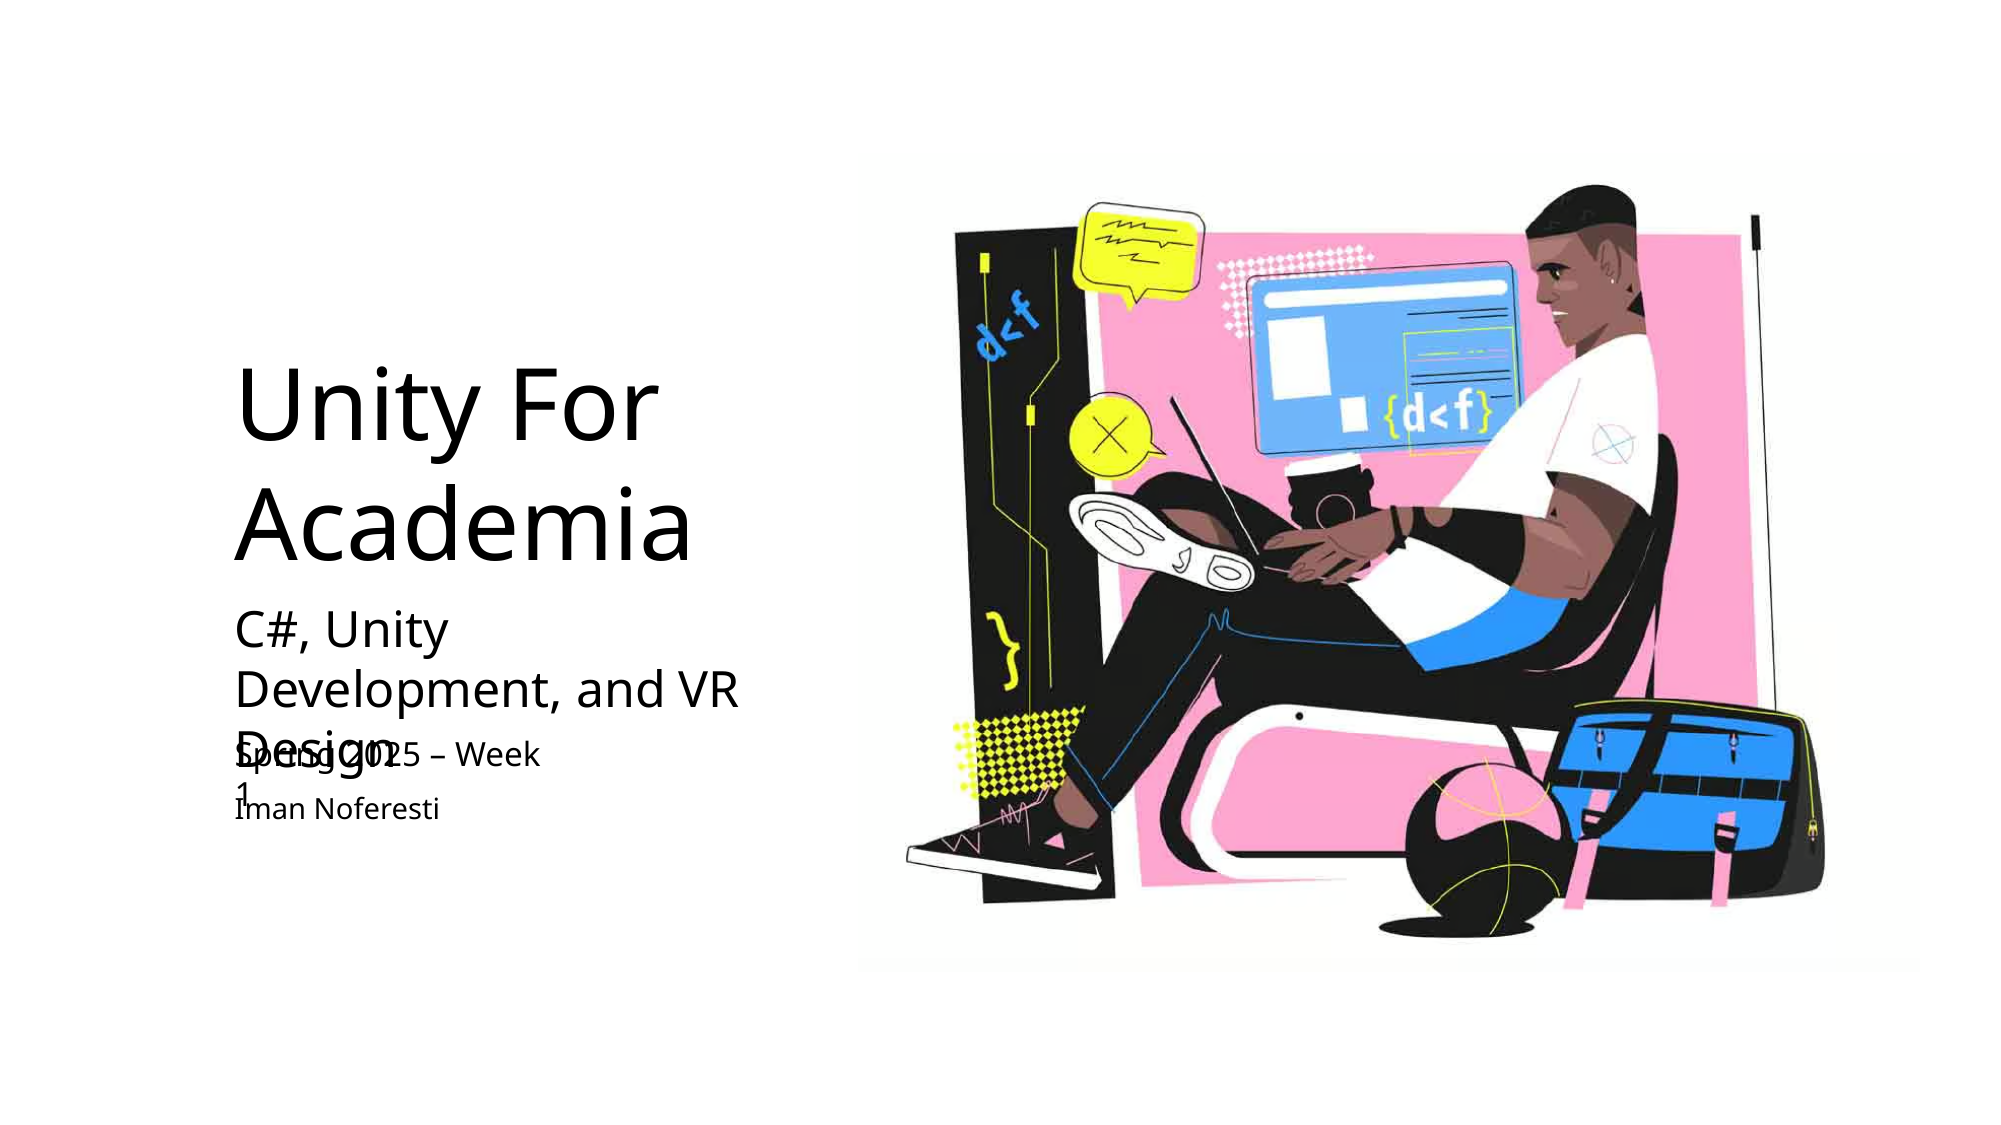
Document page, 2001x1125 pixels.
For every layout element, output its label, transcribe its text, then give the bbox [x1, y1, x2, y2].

text_box Unity For Academia [219, 332, 753, 588]
text_box Spring 2025 – Week 1 [219, 726, 579, 783]
picture [858, 152, 1921, 973]
text_box Iman Noferesti [219, 783, 579, 833]
text_box C#, Unity Development, and VR Design [219, 589, 772, 785]
